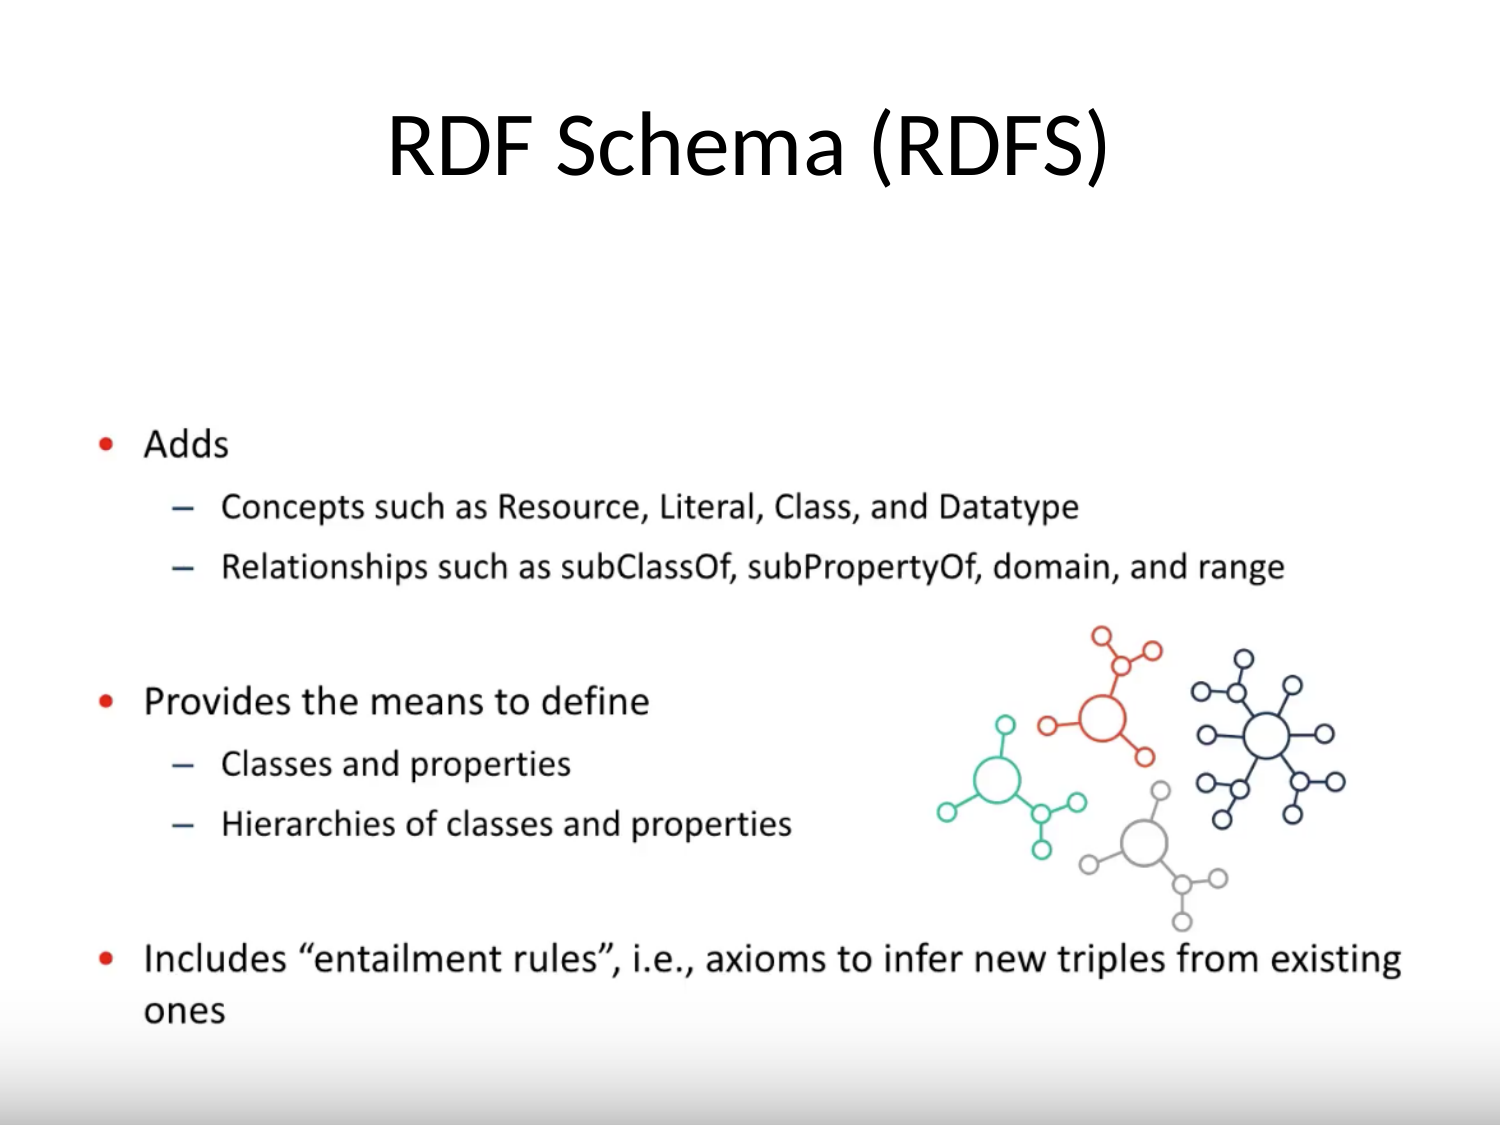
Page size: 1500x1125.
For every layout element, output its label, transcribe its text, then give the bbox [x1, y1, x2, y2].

picture [0, 399, 1500, 1125]
title RDF Schema (RDFS) [75, 45, 1425, 233]
